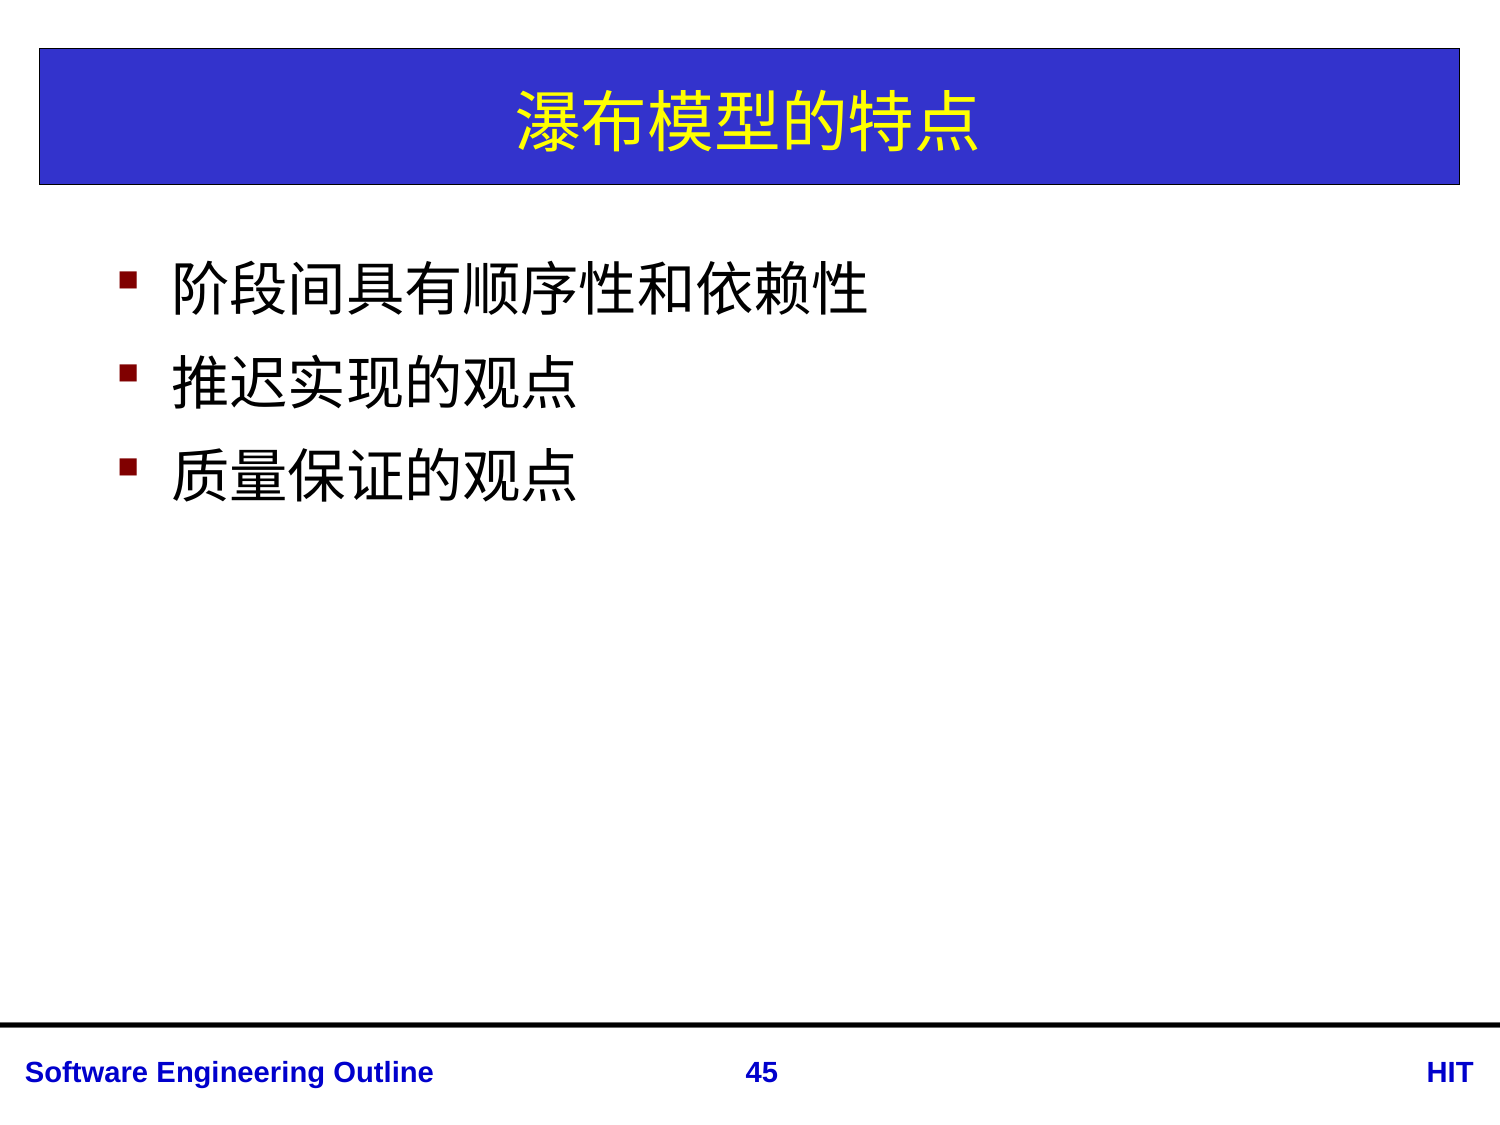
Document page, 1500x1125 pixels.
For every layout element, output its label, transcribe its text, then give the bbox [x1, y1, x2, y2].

list 阶段间具有顺序性和依赖性 推迟实现的观点 质量保证的观点 [99, 244, 1413, 992]
title 瀑布模型的特点 [38, 54, 1457, 185]
